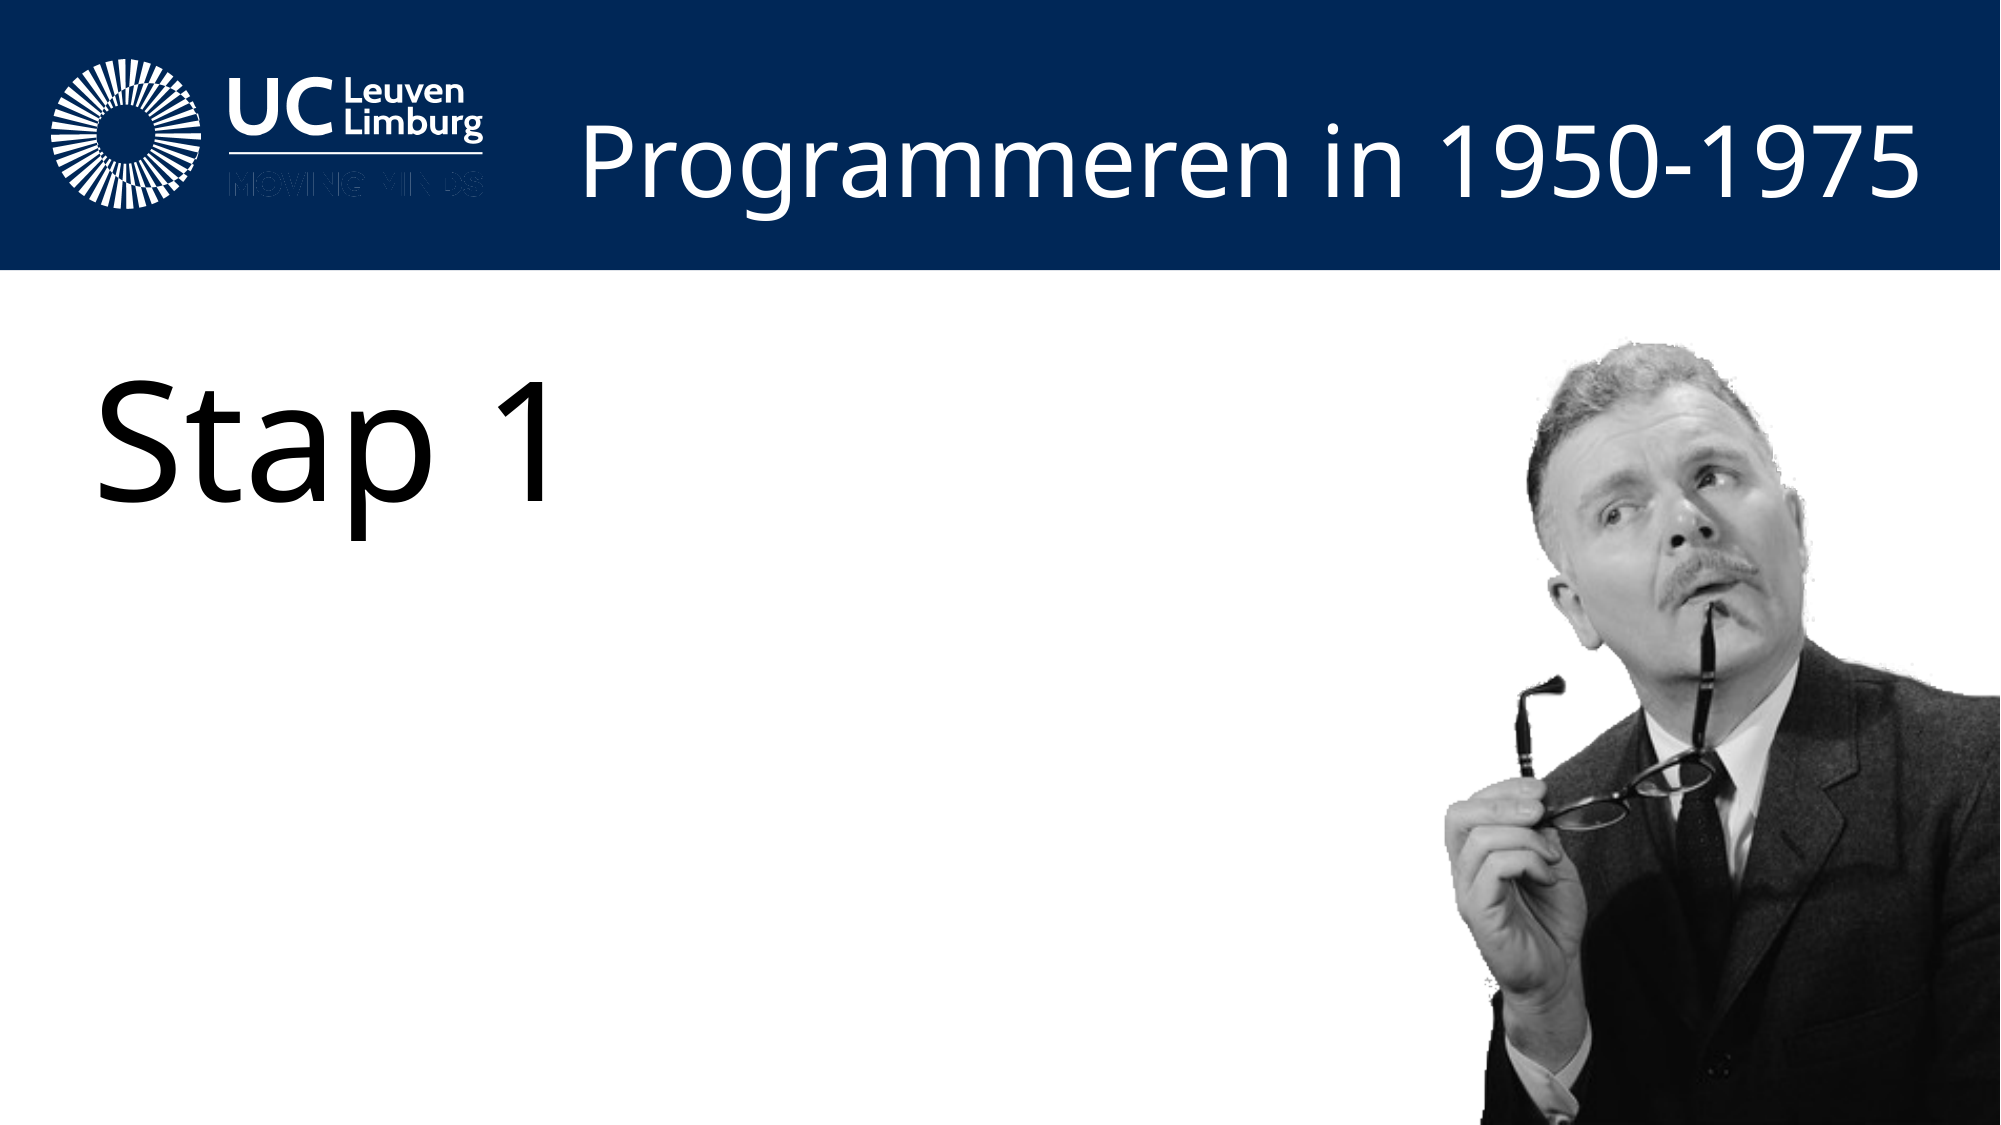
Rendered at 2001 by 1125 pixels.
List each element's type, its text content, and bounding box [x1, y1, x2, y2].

picture [51, 59, 307, 209]
title Programmeren in 1950-1975 [307, 59, 1940, 271]
text_box Stap 1 [78, 327, 698, 543]
picture [1427, 327, 2000, 1125]
